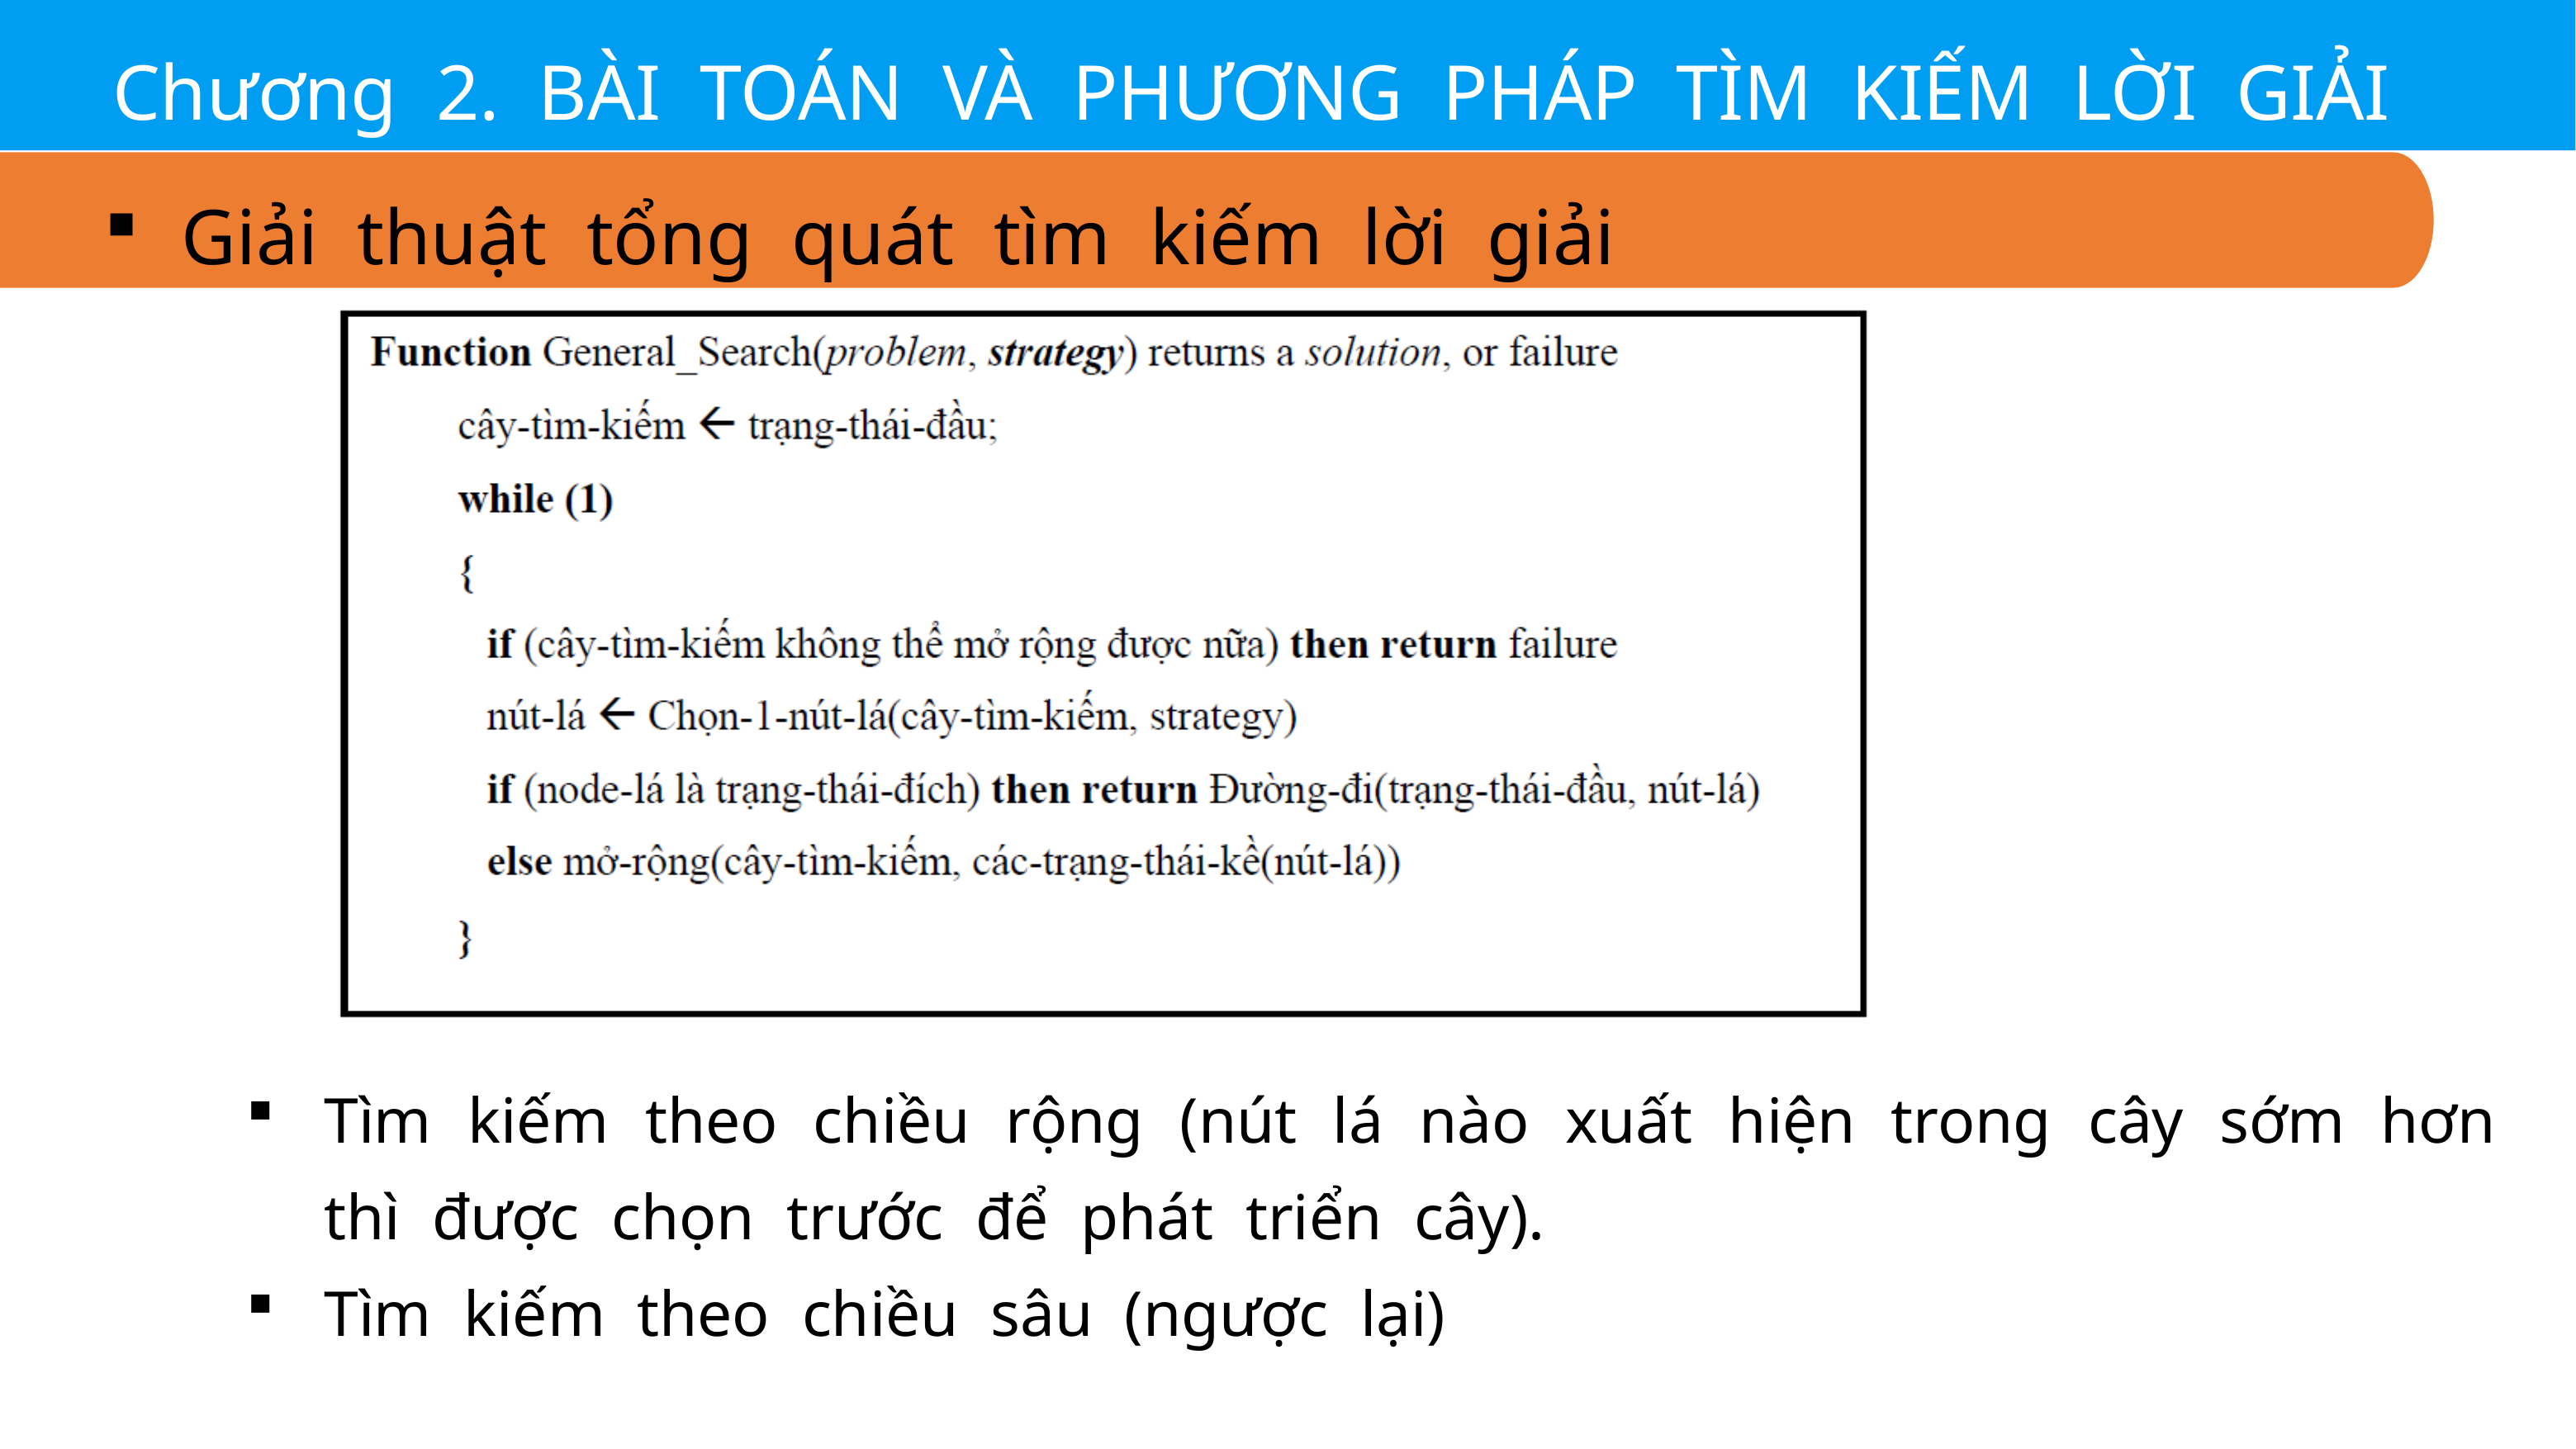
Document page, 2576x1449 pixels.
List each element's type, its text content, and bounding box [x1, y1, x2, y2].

text_box [0, 150, 2414, 290]
picture [338, 306, 1872, 1020]
text_box Tìm kiếm theo chiều rộng (nút lá nào xuất hiện trong cây sớm hơn thì được chọn trước để phát triển cây). Tìm kiếm theo chiều sâu (ngược lại) [244, 1057, 2514, 1349]
text_box [0, 0, 2576, 151]
text_box Giải thuật tổng quát tìm kiếm lời giải [102, 159, 2434, 280]
text_box Chương 2. BÀI TOÁN VÀ PHƯƠNG PHÁP TÌM KIẾM LỜI GIẢI [111, 43, 2434, 136]
